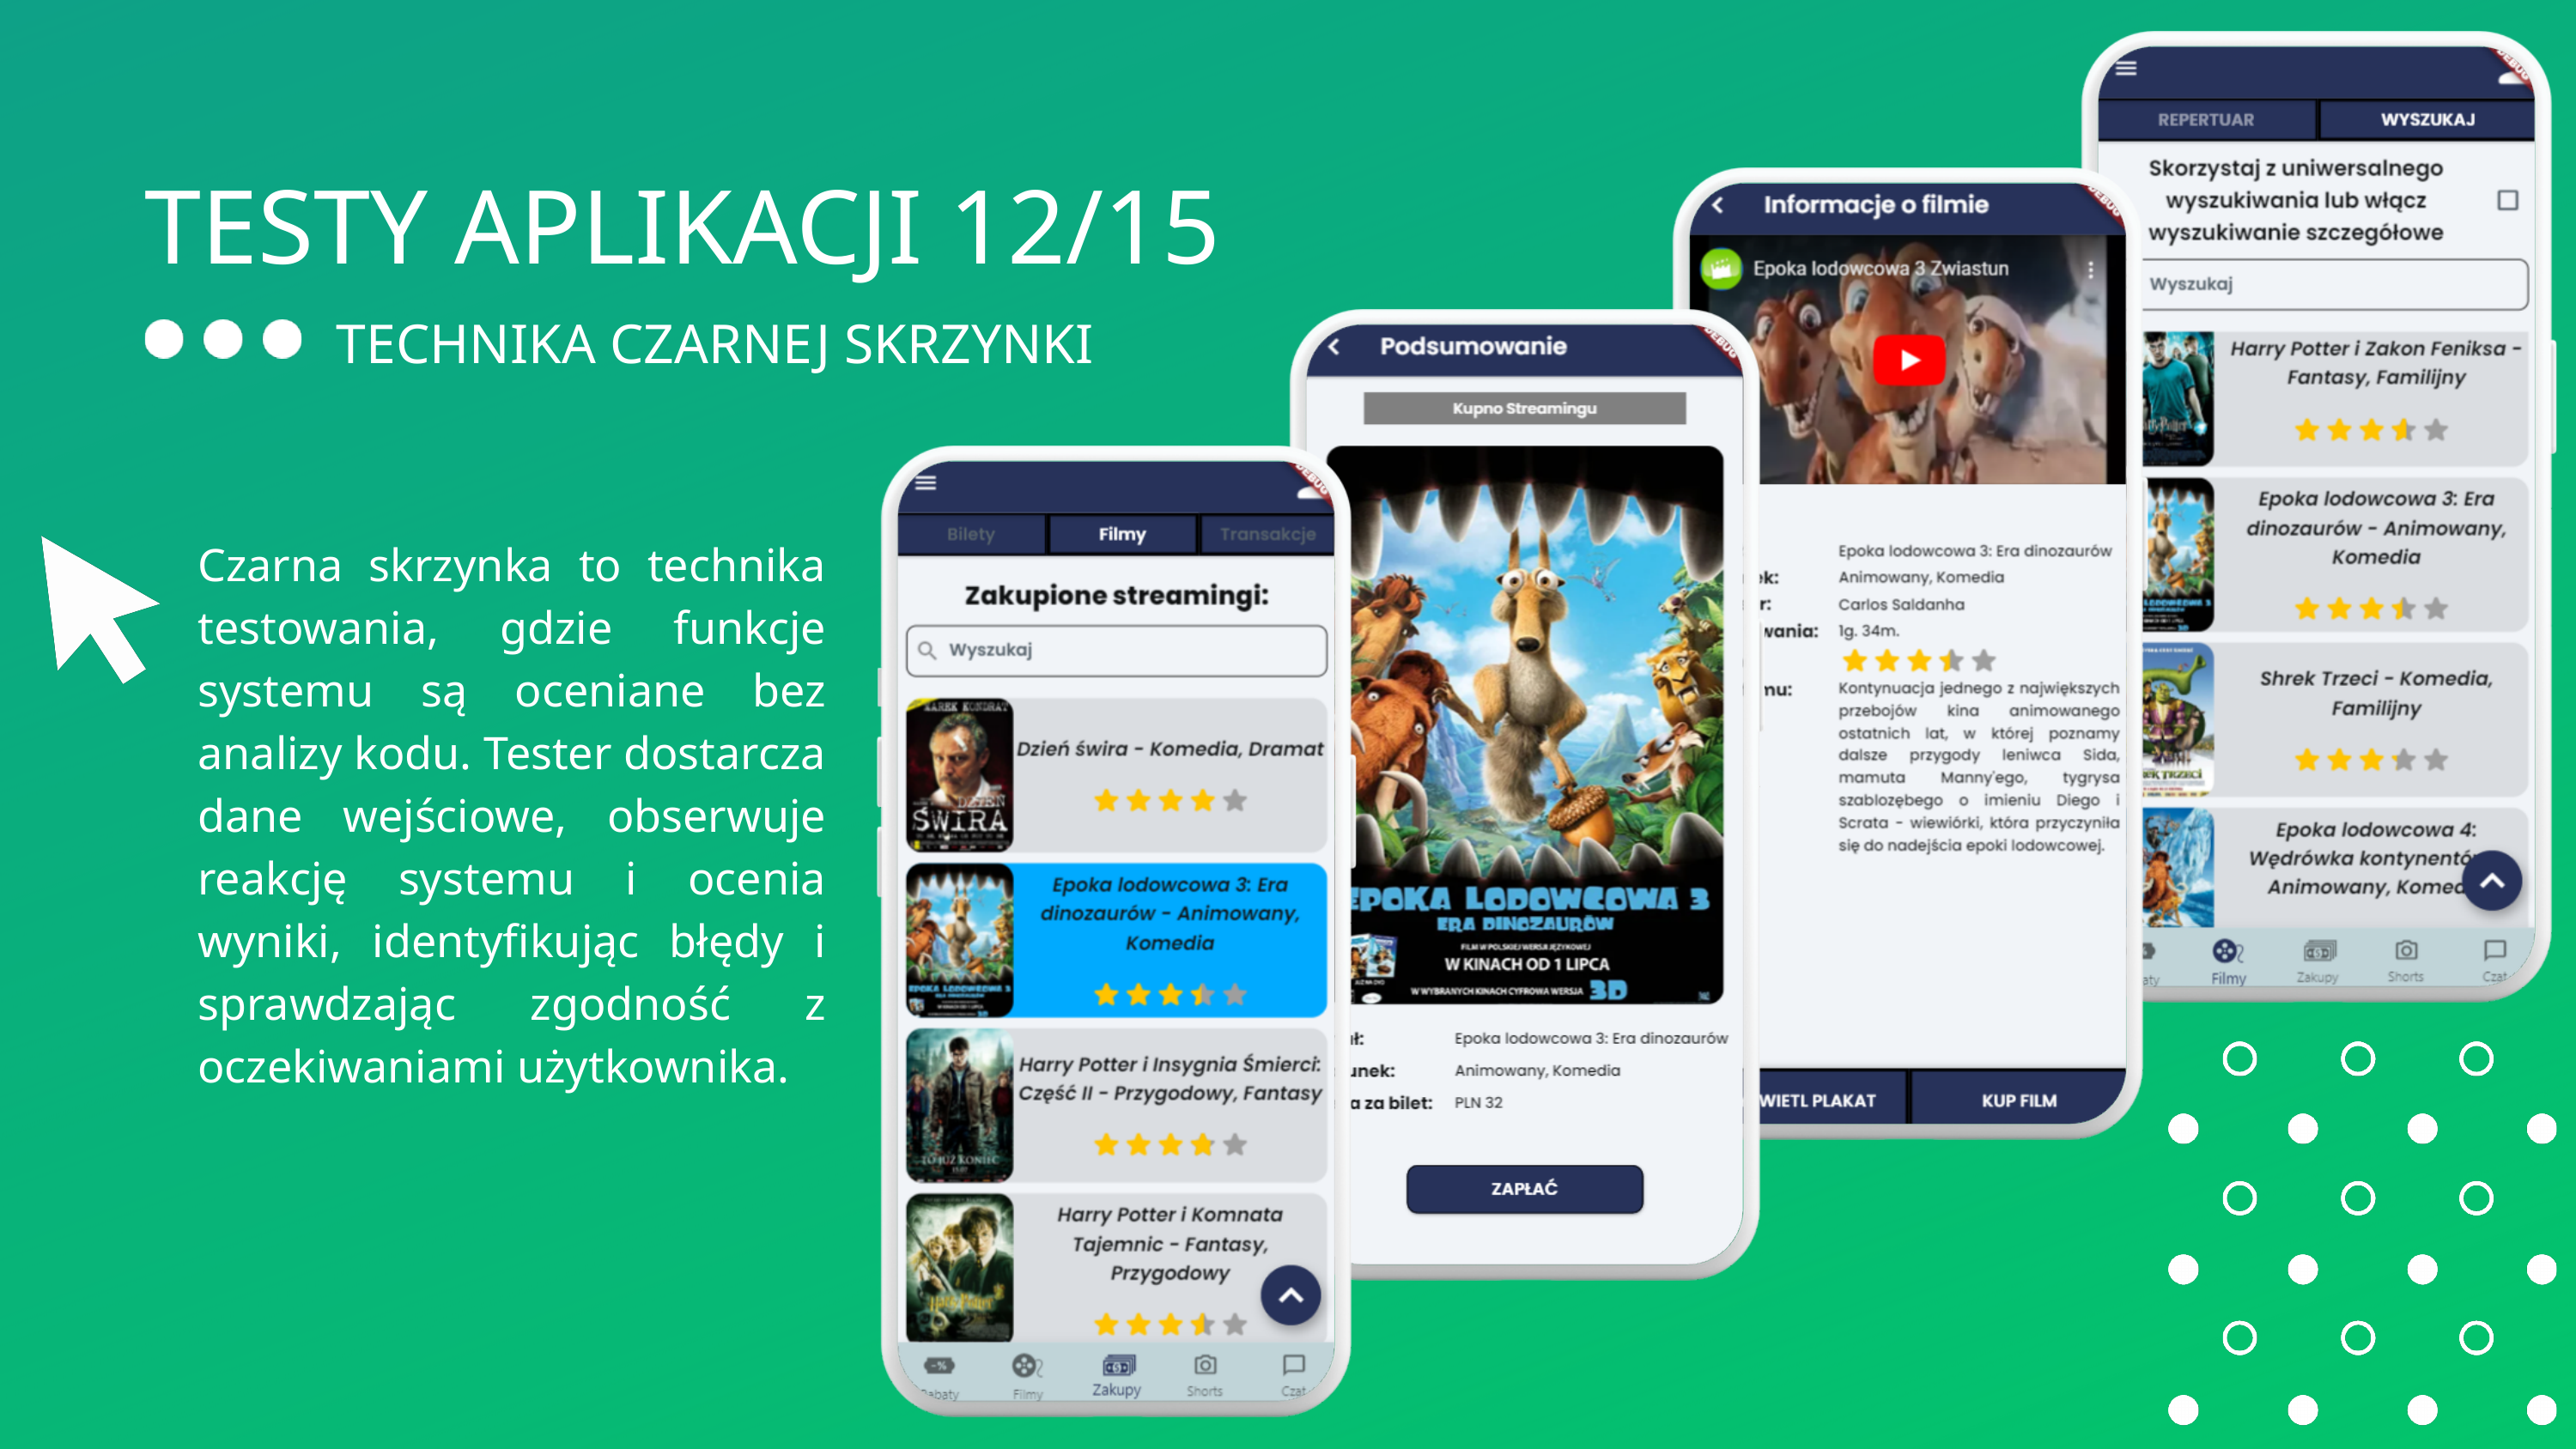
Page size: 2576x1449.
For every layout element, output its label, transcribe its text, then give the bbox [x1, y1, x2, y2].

text_box [2168, 1113, 2557, 1449]
text_box [144, 319, 302, 359]
text_box Czarna skrzynka to technika testowania, gdzie funkcje systemu są oceniane bez analizy kodu. Tester dostarcza dane wejściowe, obserwuje reakcję systemu i ocenia wyniki, identyfikując błędy i sprawdzając zgodność z oczekiwaniami użytkownika. [197, 528, 827, 1155]
text_box [0, 0, 2576, 1449]
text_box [2077, 31, 2557, 1003]
text_box TECHNIKA CZARNEJ SKRZYNKI [336, 299, 1173, 375]
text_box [876, 446, 1357, 1418]
text_box [41, 536, 161, 685]
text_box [1285, 308, 1765, 1281]
text_box [2222, 1041, 2576, 1449]
text_box TESTY APLIKACJI 12/15 [144, 174, 1304, 285]
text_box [1668, 167, 2148, 1140]
